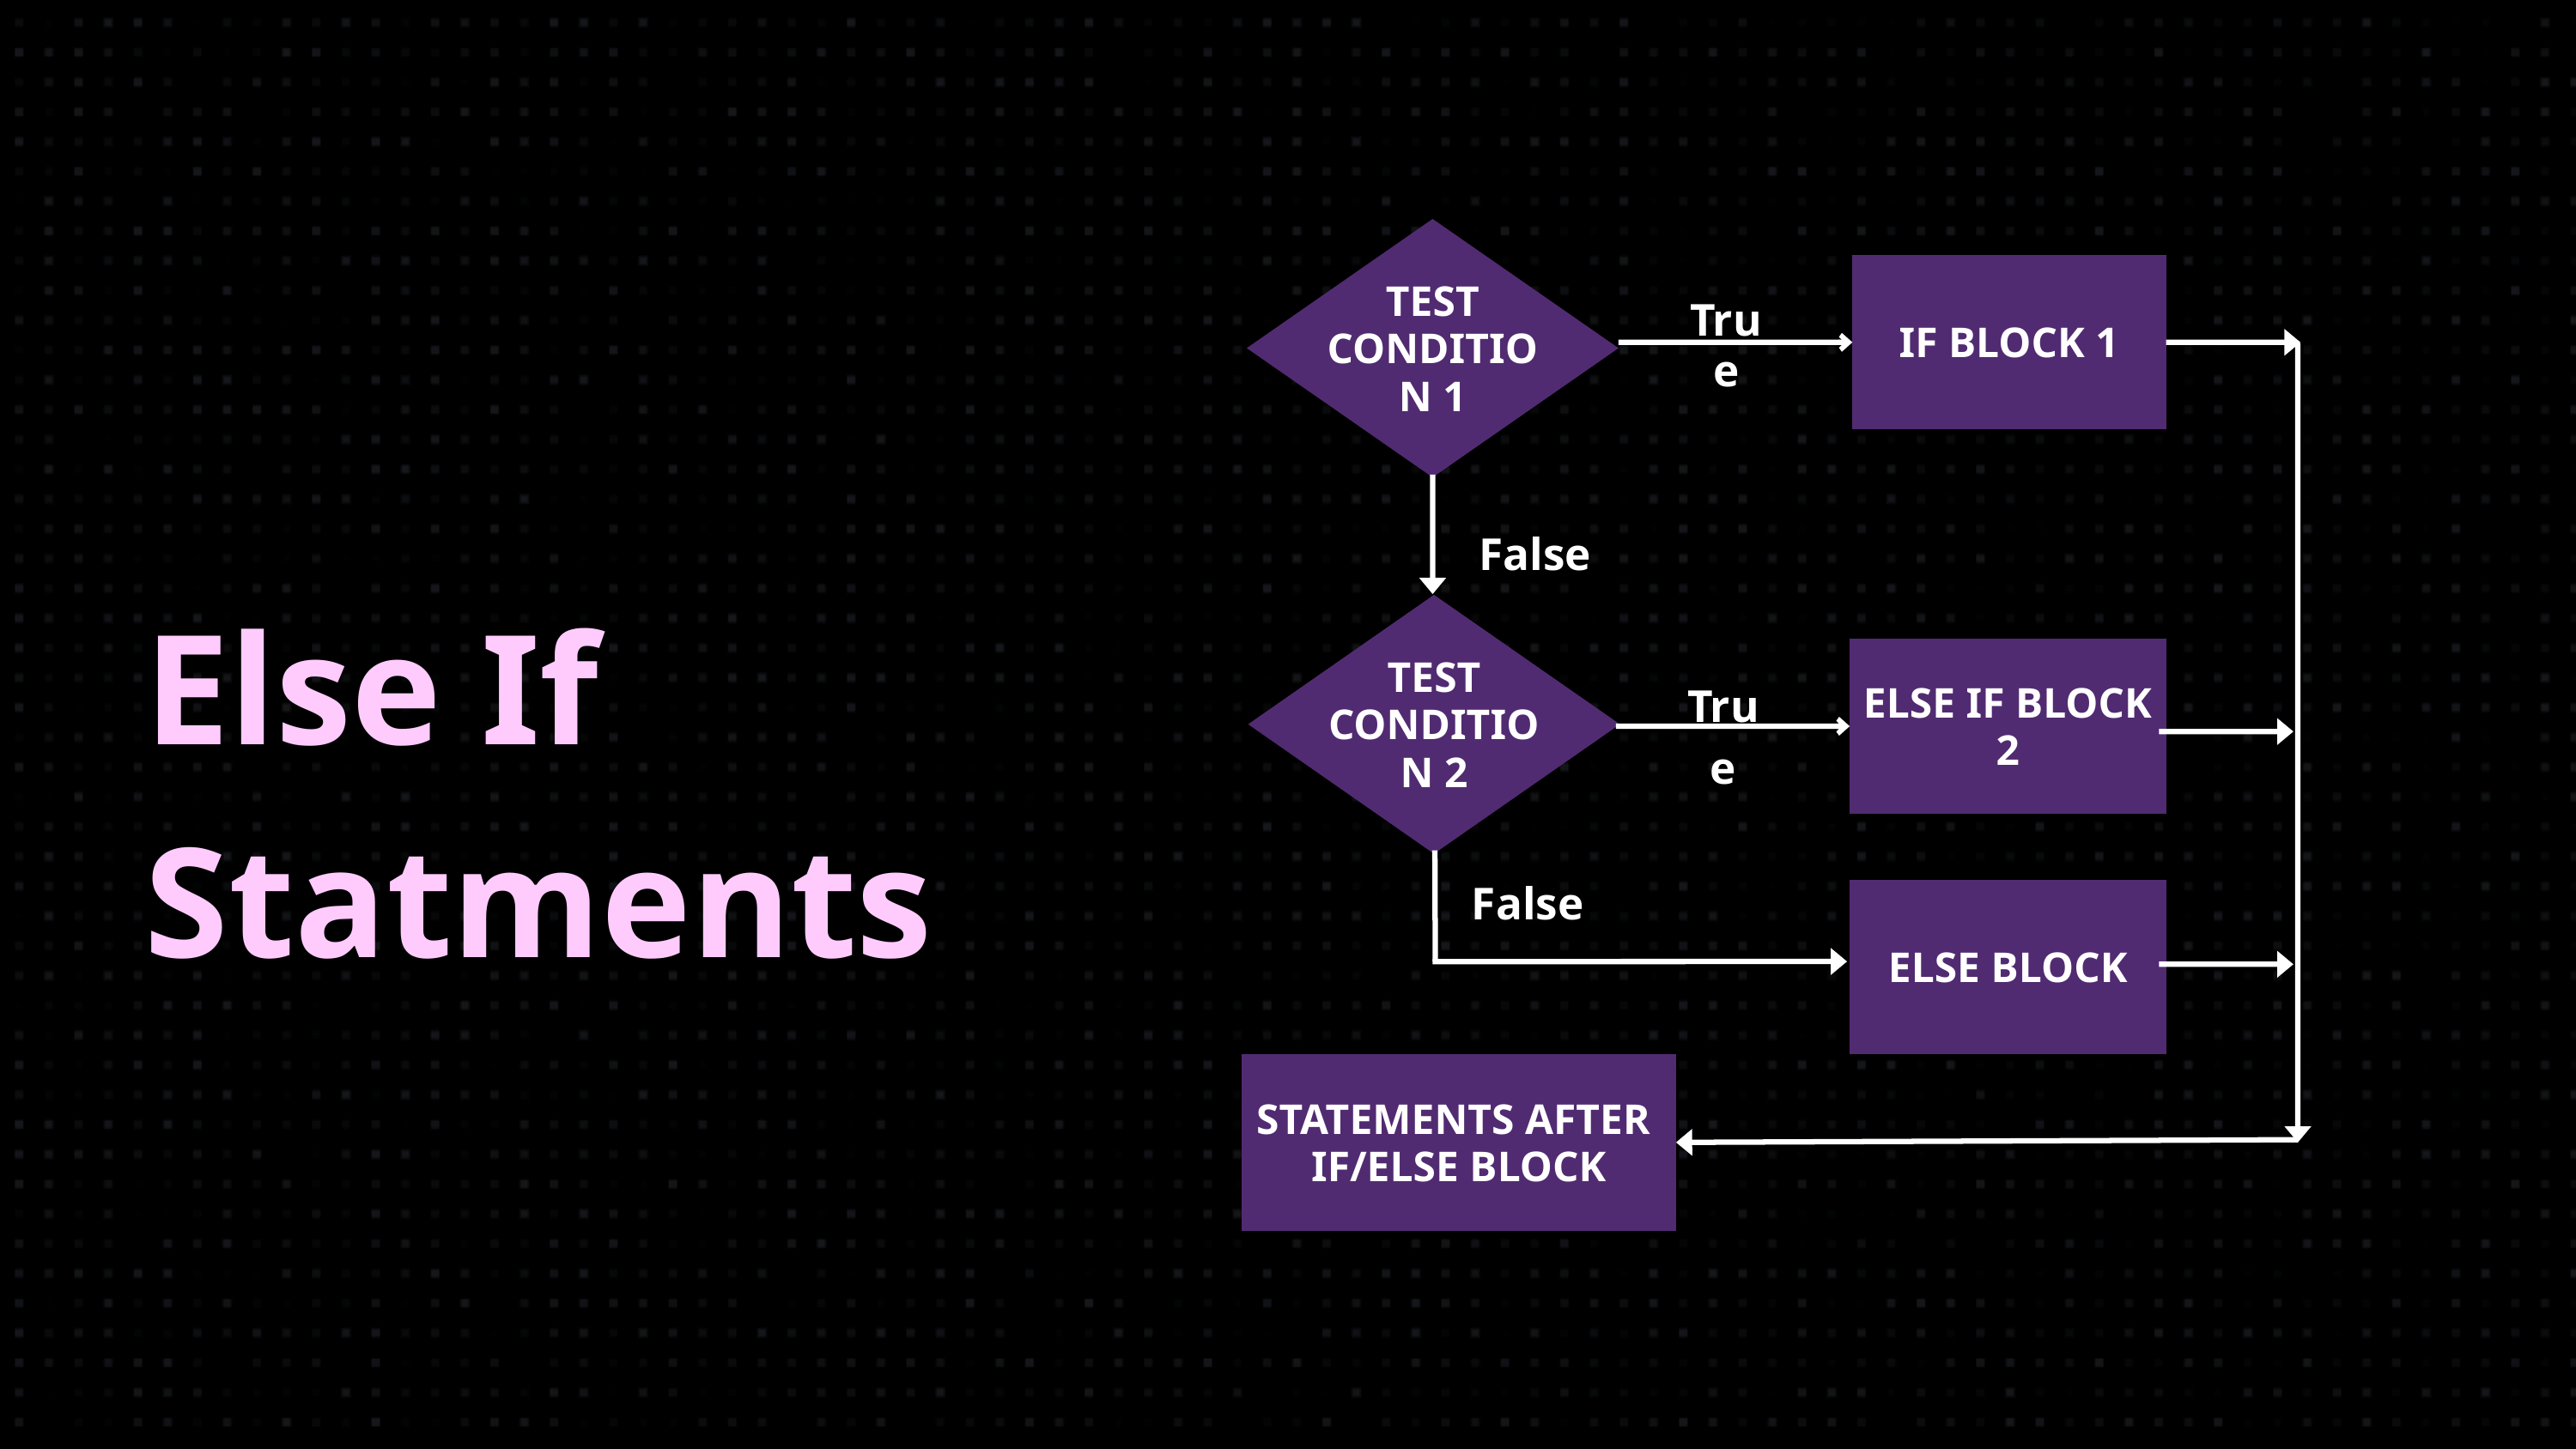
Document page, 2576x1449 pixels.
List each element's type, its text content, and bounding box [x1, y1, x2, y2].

text_box [1436, 952, 1844, 971]
text_box True [1674, 670, 1772, 793]
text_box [1849, 879, 2166, 1055]
text_box False [1430, 866, 1435, 929]
text_box [2170, 955, 2293, 973]
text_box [1248, 594, 1620, 854]
text_box [2170, 333, 2301, 352]
text_box True [1677, 294, 1775, 396]
text_box False [1437, 517, 1633, 579]
text_box False [1436, 866, 1626, 929]
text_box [1246, 218, 1619, 478]
text_box Else If Statments [144, 562, 1121, 988]
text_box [1849, 639, 2166, 814]
text_box [2170, 722, 2293, 741]
text_box [1424, 485, 1442, 593]
text_box [0, 0, 2576, 1449]
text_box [1851, 254, 2166, 430]
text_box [1241, 1053, 1677, 1231]
text_box [1681, 1133, 2299, 1152]
text_box [2288, 345, 2307, 1143]
